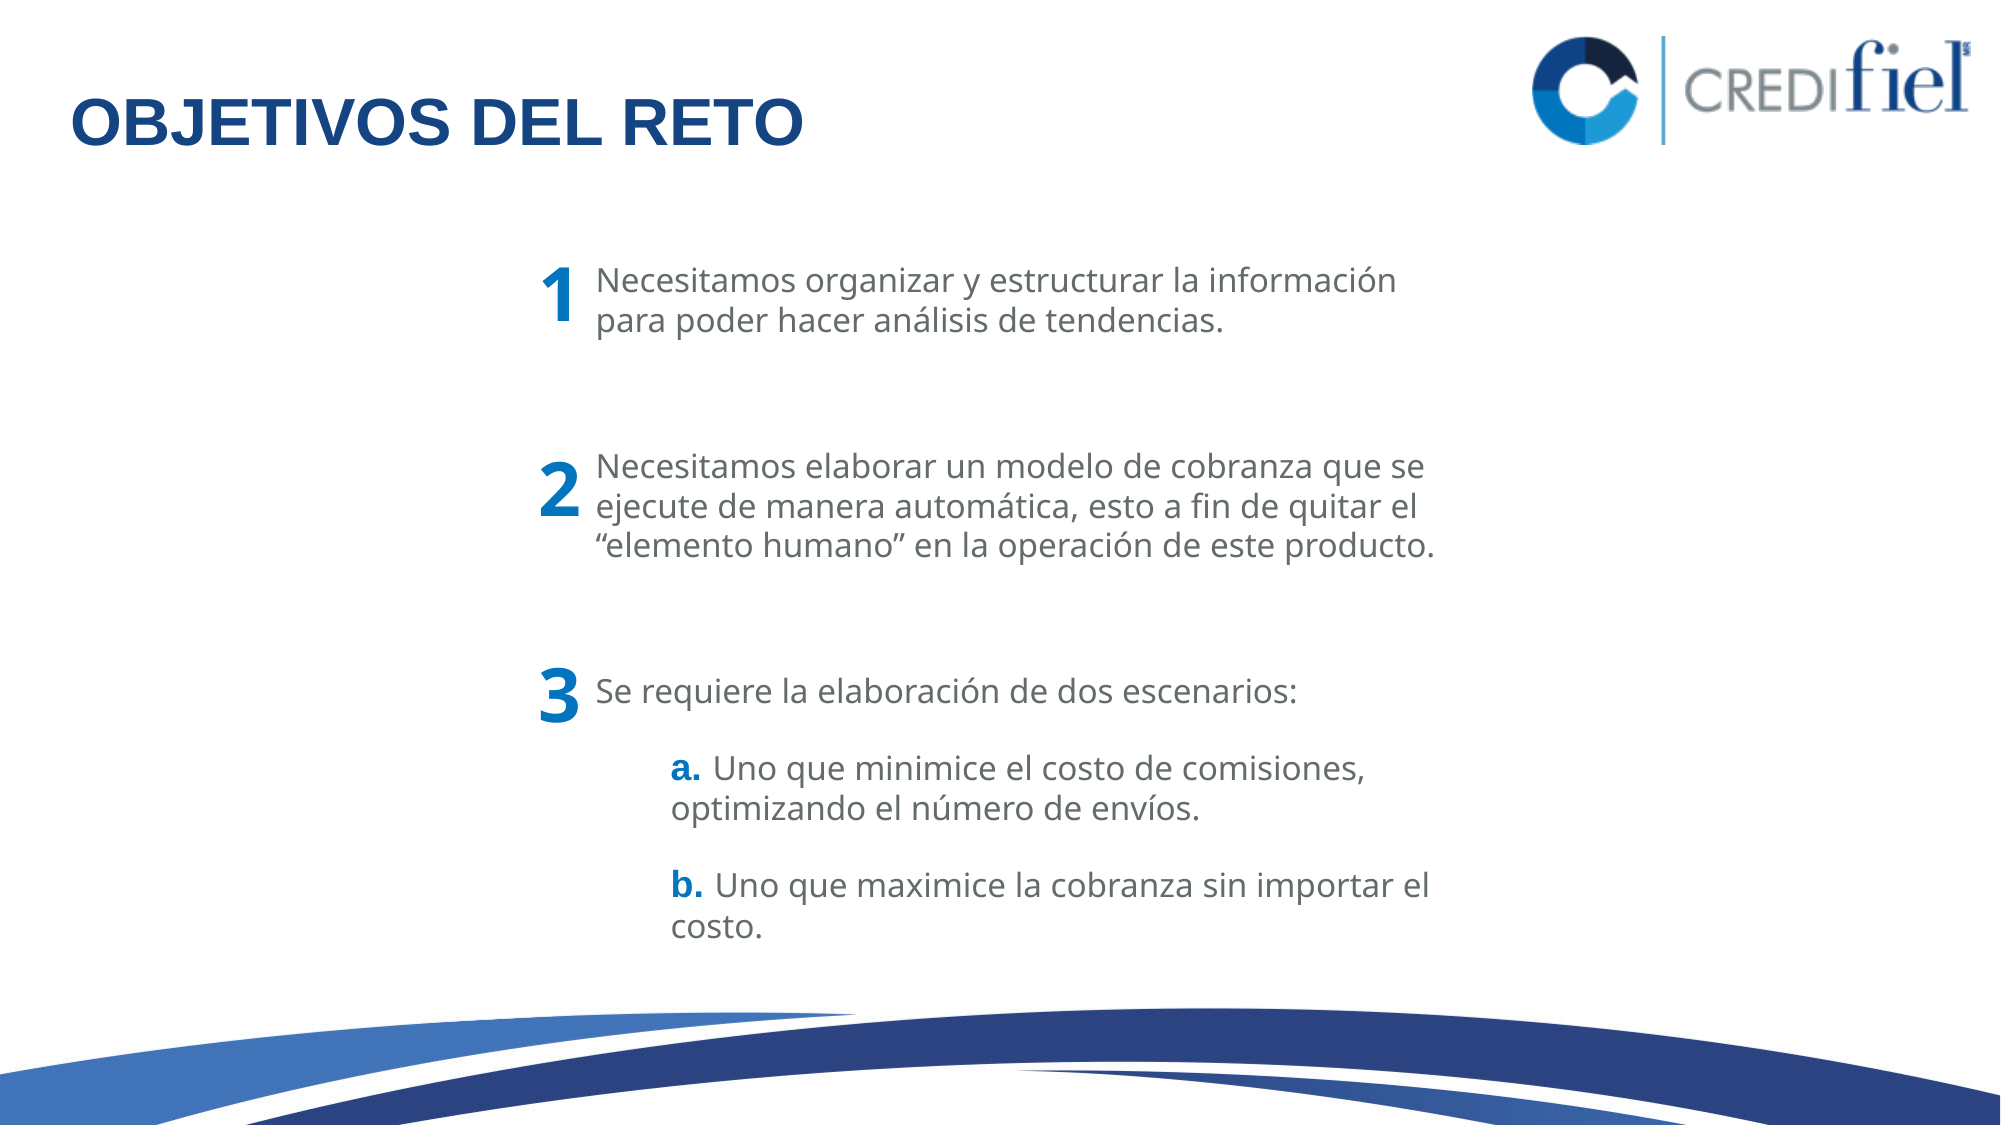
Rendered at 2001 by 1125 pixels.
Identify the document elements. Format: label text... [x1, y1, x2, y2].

text_box 3 [524, 644, 593, 738]
text_box 2 [524, 438, 593, 532]
text_box 1 [524, 243, 593, 336]
picture [0, 0, 2001, 1125]
text_box Necesitamos organizar y estructurar la información para poder hacer análisis de tendencias. Necesitamos elaborar un modelo de cobranza que se ejecute de manera automática, esto a fin de quitar el “elemento humano” en la operación de este producto. Se requiere la elaboración de dos escenarios: a. Uno que minimice el costo de comisiones, optimizando el número de envíos. b. Uno que maximice la cobranza sin importar el costo. [593, 184, 1466, 1018]
text_box OBJETIVOS DEL RETO [66, 75, 1466, 164]
